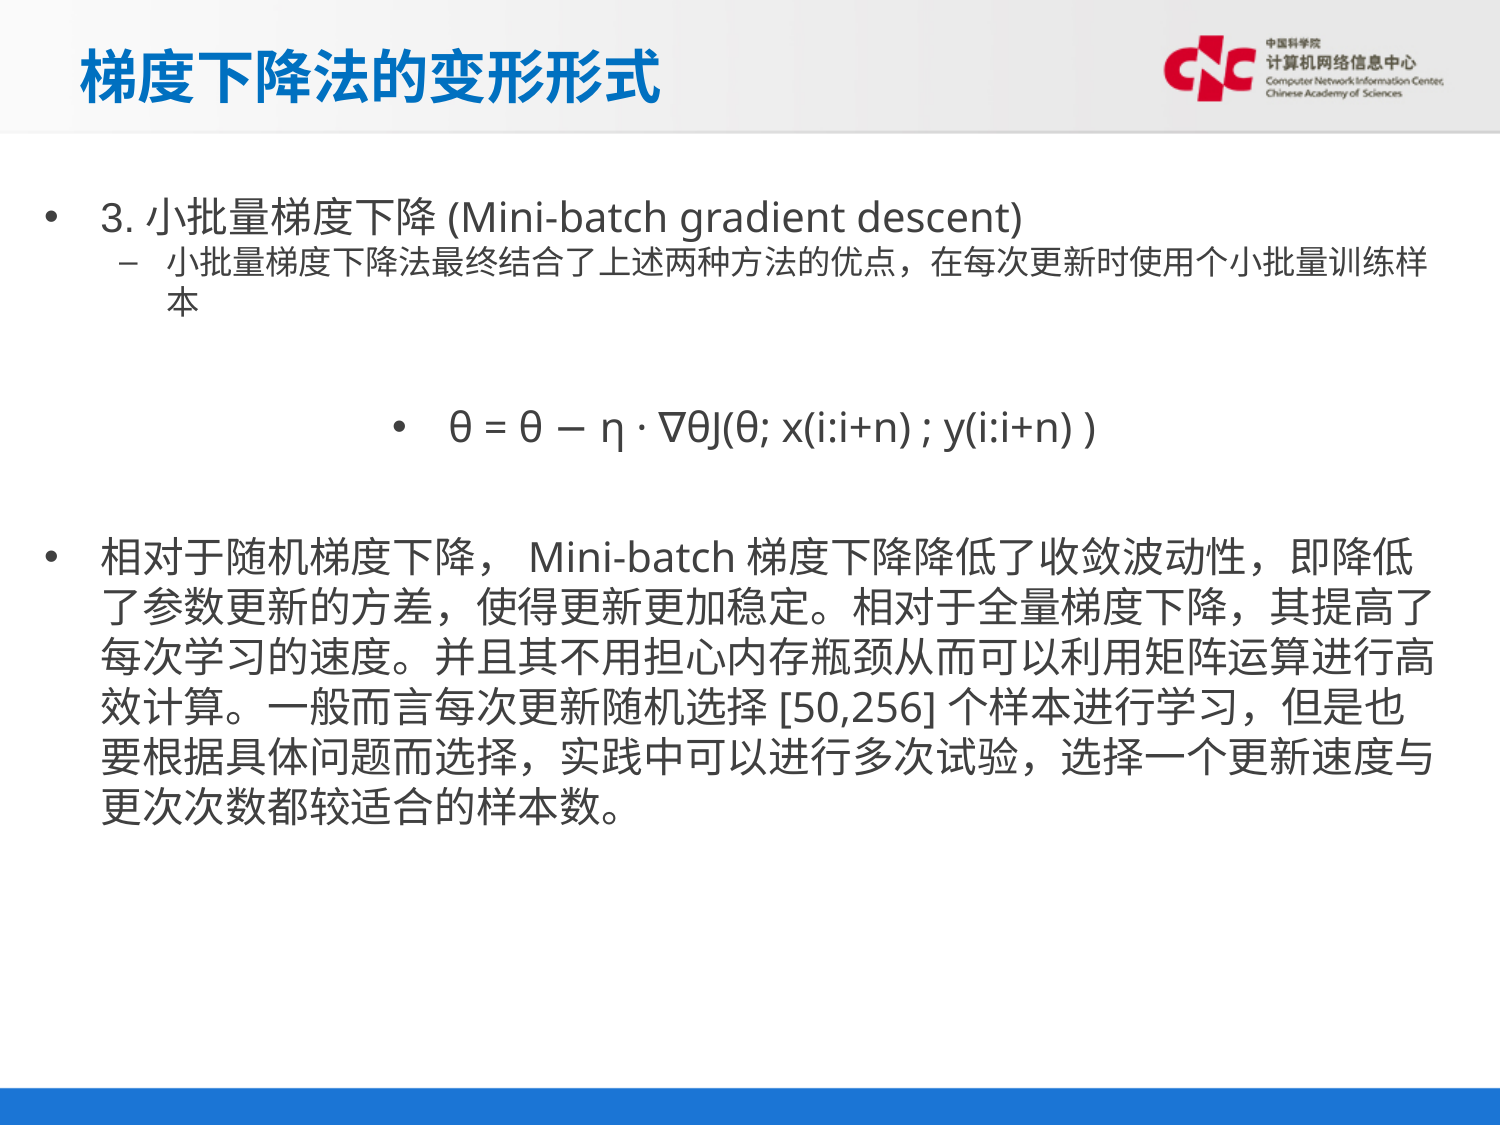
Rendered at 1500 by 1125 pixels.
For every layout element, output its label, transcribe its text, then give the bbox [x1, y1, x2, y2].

text_box 梯度下降法的变形形式 [64, 25, 1399, 126]
text_box 3.小批量梯度下降(Mini-batch gradient descent) 小批量梯度下降法最终结合了上述两种方法的优点，在每次更新时使用个小批量训练样本 θ = θ − η · ∇θJ(θ; x(i:i+n) ; y(i:i+n) ) 相对于随机梯度下降，Mini-batch梯度下降降低了收敛波动性，即降低了参数更新的方差，使得更新更加稳定。相对于全量梯度下降，其提高了每次学习的速度。并且其不用担心内存瓶颈从而可以利用矩阵运算进行高效计算。一般而言每次更新随机选择[50,256]个样本进行学习，但是也要根据具体问题而选择，实践中可以进行多次试验，选择一个更新速度与更次次数都较适合的样本数。 [29, 183, 1459, 1012]
picture [0, 0, 1500, 1125]
